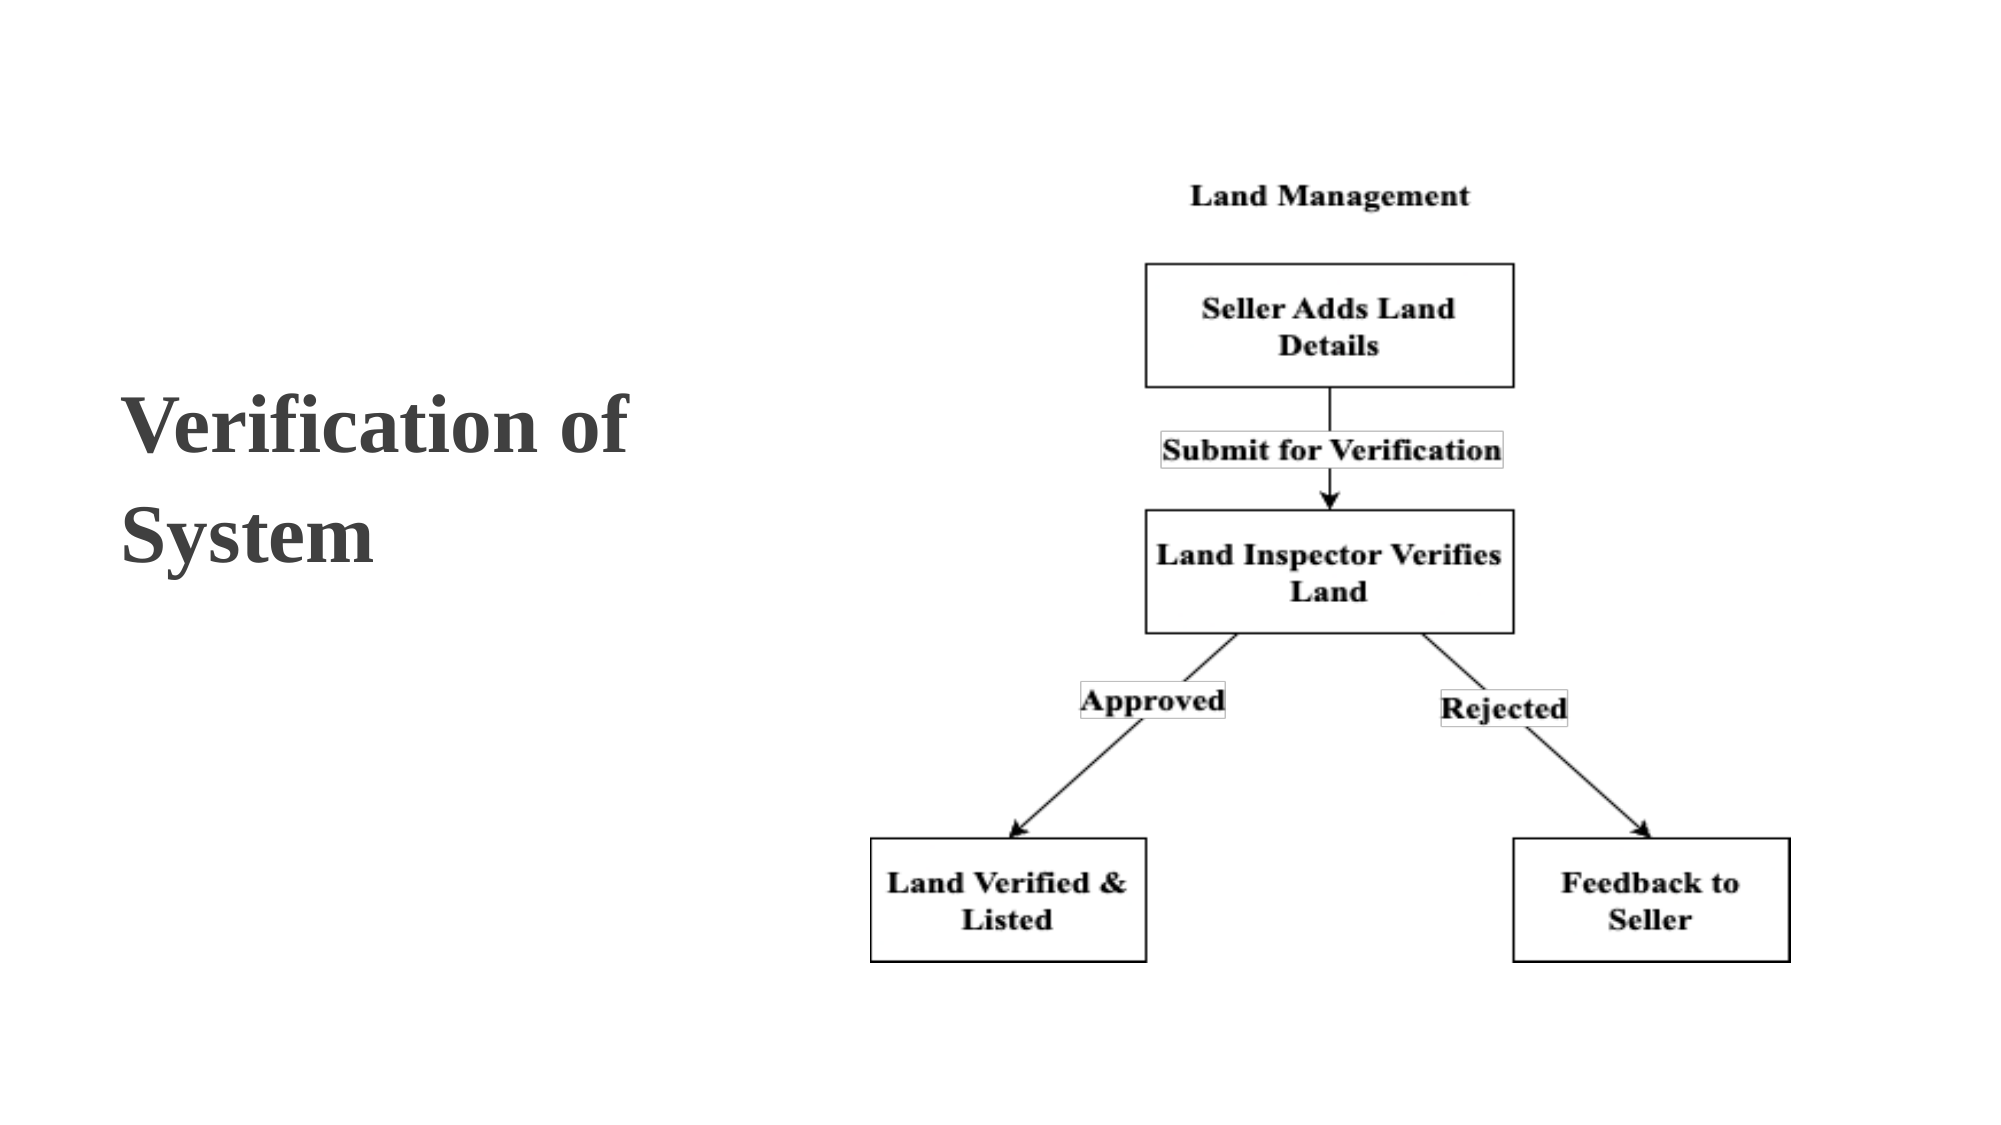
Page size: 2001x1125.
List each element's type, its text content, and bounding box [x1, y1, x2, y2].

text_box Verification of System [106, 325, 870, 613]
picture [870, 161, 1791, 963]
